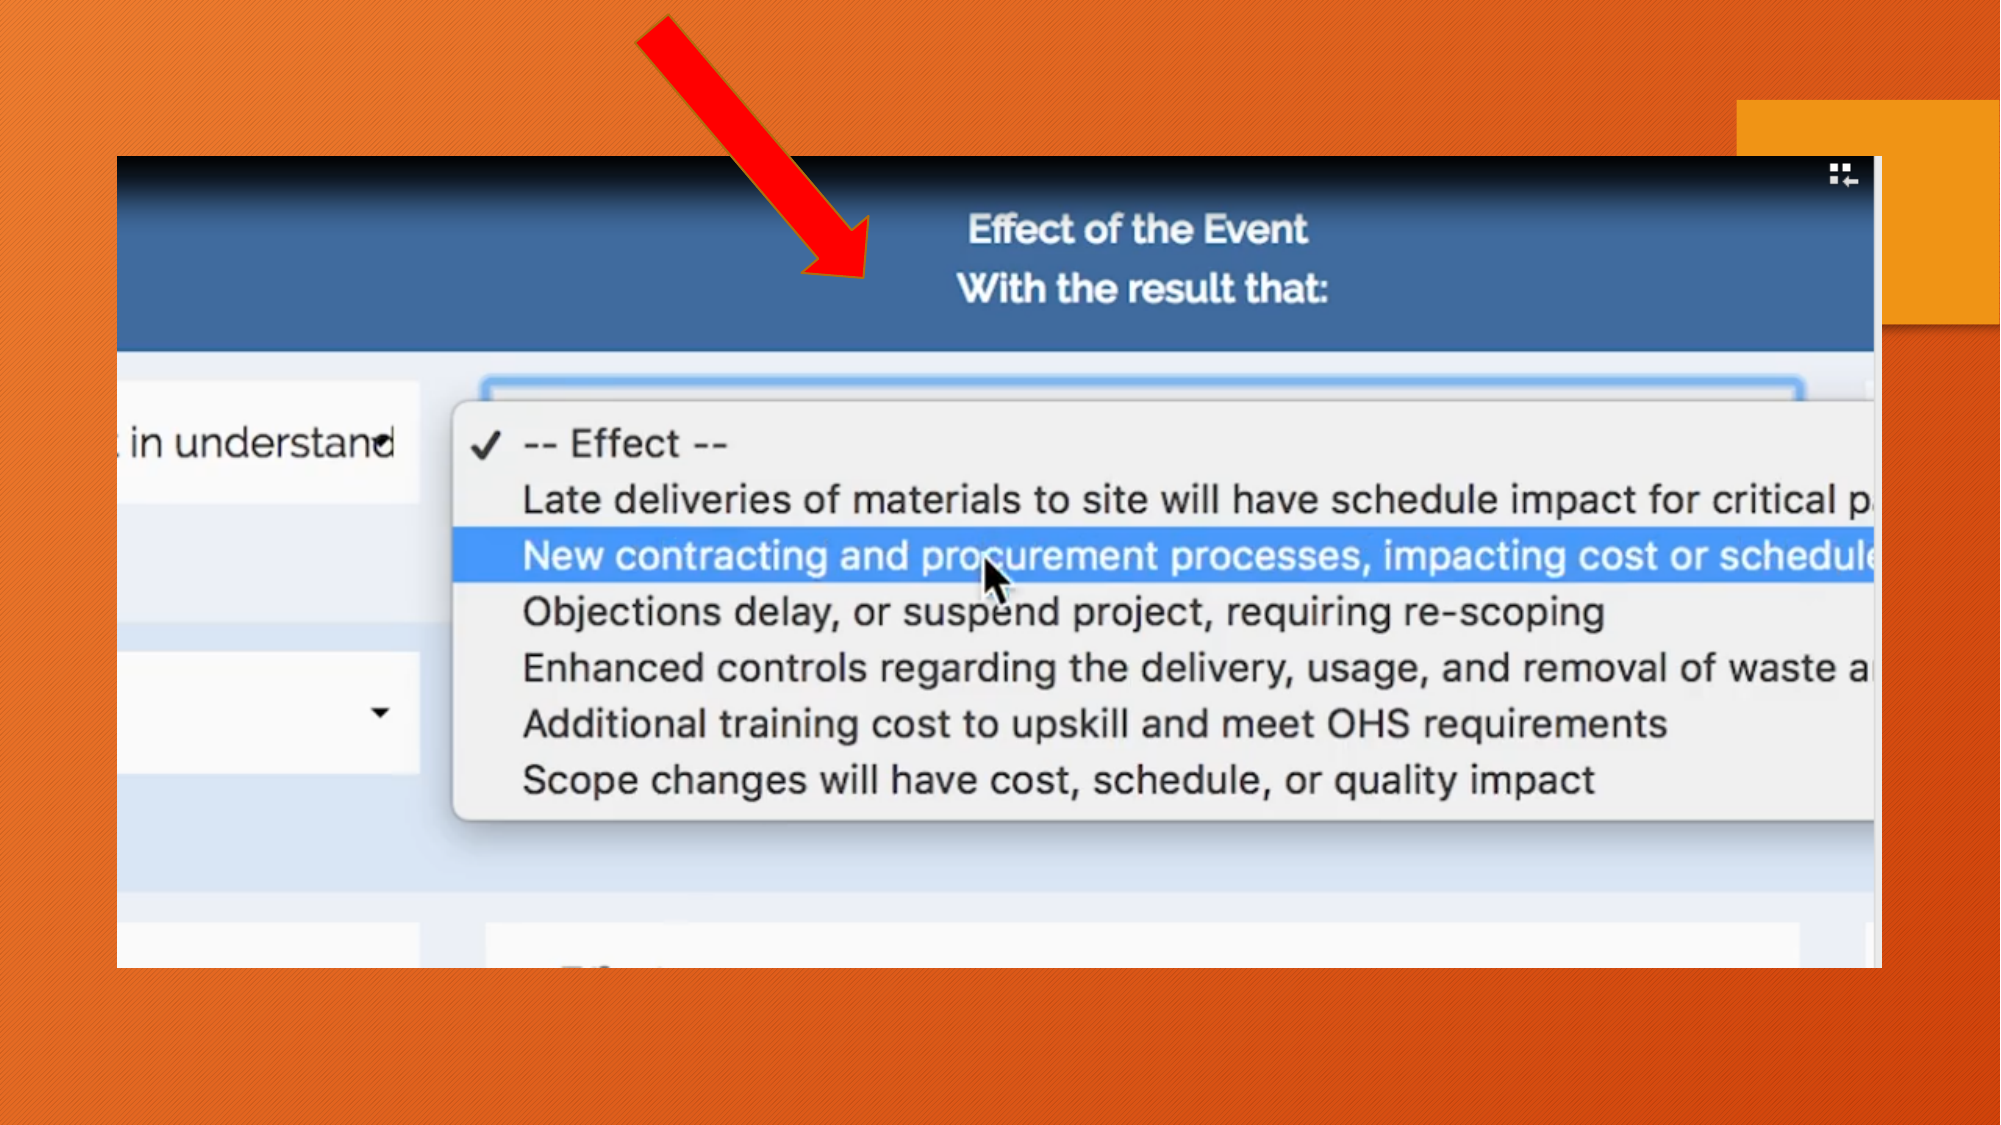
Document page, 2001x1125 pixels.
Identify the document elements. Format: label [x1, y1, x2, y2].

picture [117, 156, 2000, 969]
text_box [634, 13, 791, 156]
